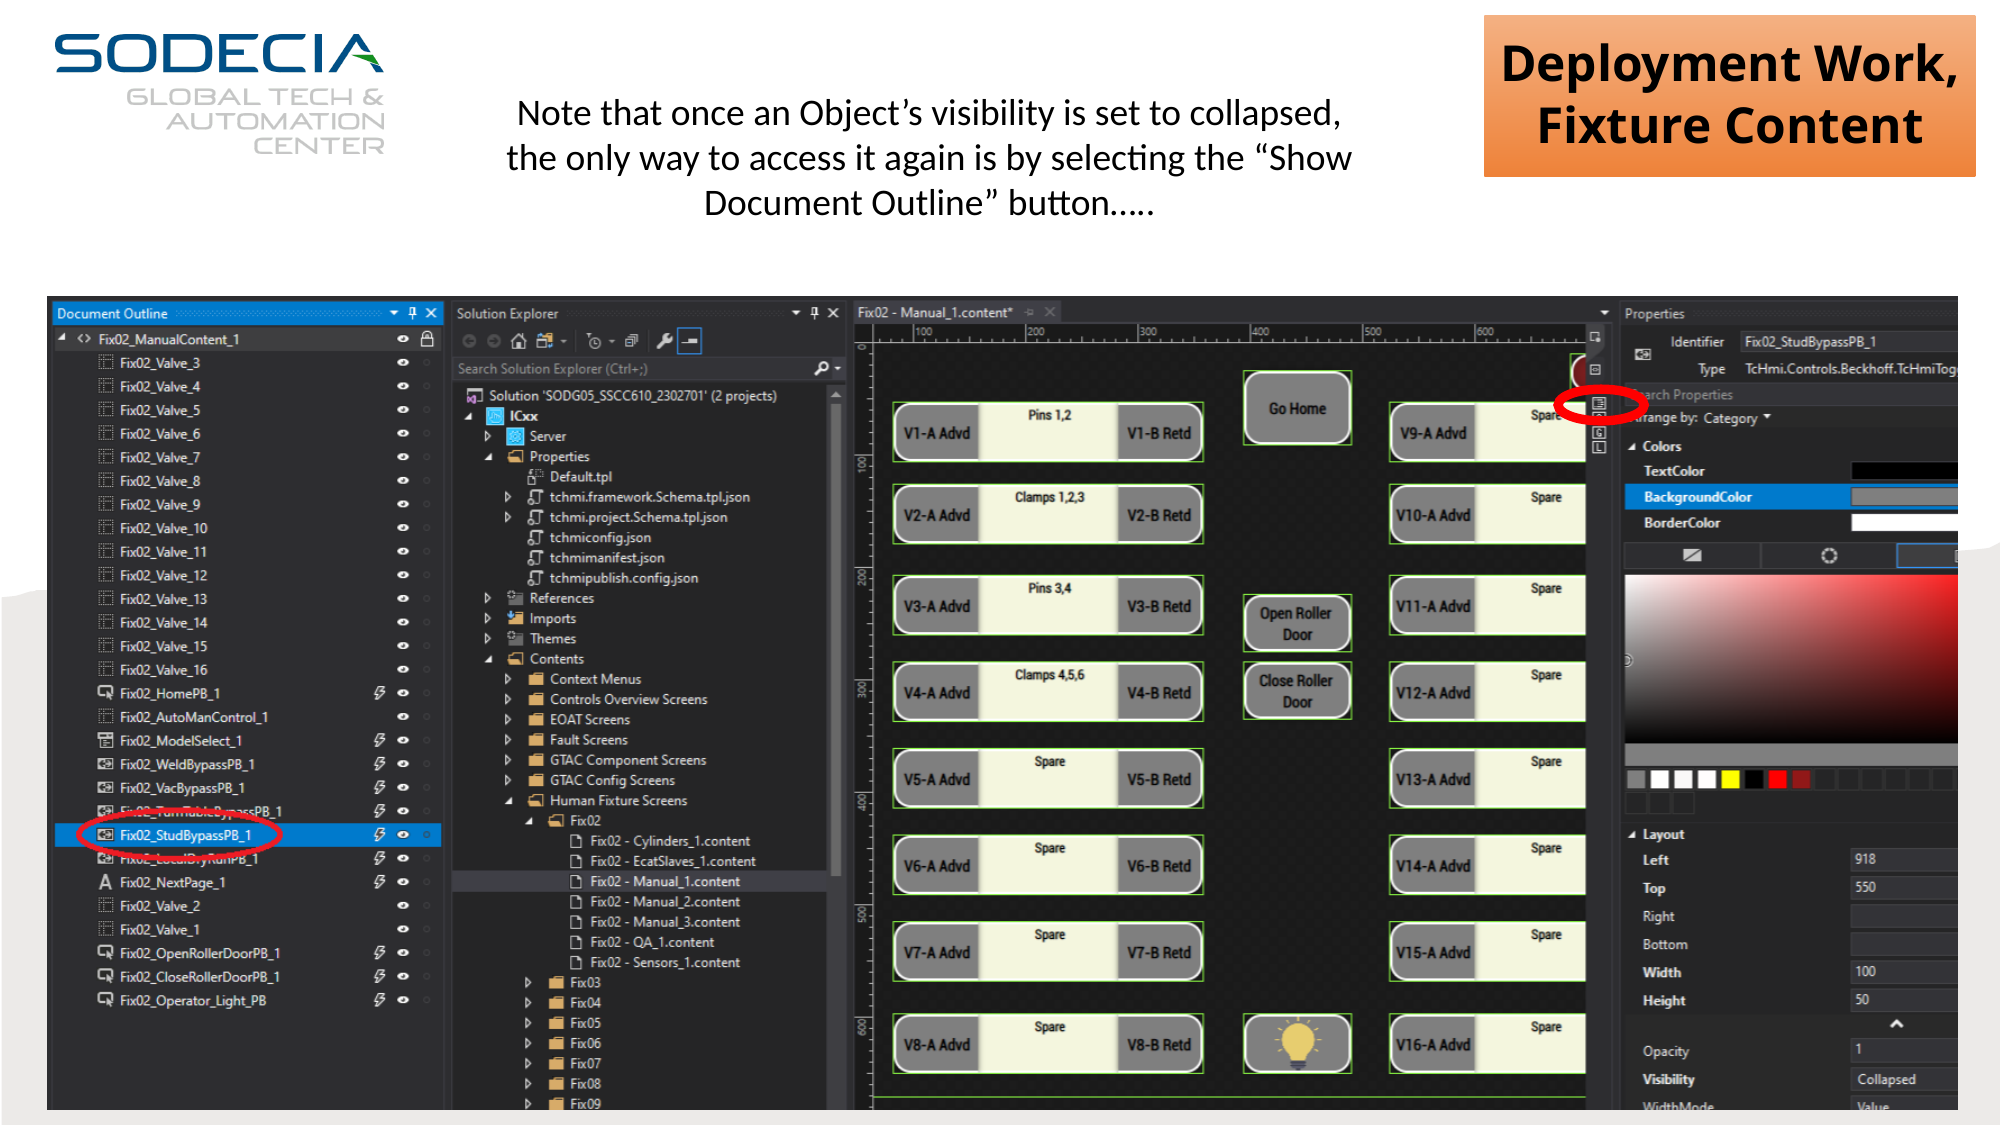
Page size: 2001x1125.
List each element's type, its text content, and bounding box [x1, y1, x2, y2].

picture [47, 296, 1958, 1110]
text_box Deployment Work, Fixture Content [1484, 15, 1976, 177]
text_box Note that once an Object’s visibility is set to collapsed, the only way to access it again is by selecting the “Show Document Outline” button….. [480, 80, 1380, 276]
text_box [0, 541, 2000, 1125]
picture [55, 34, 384, 154]
